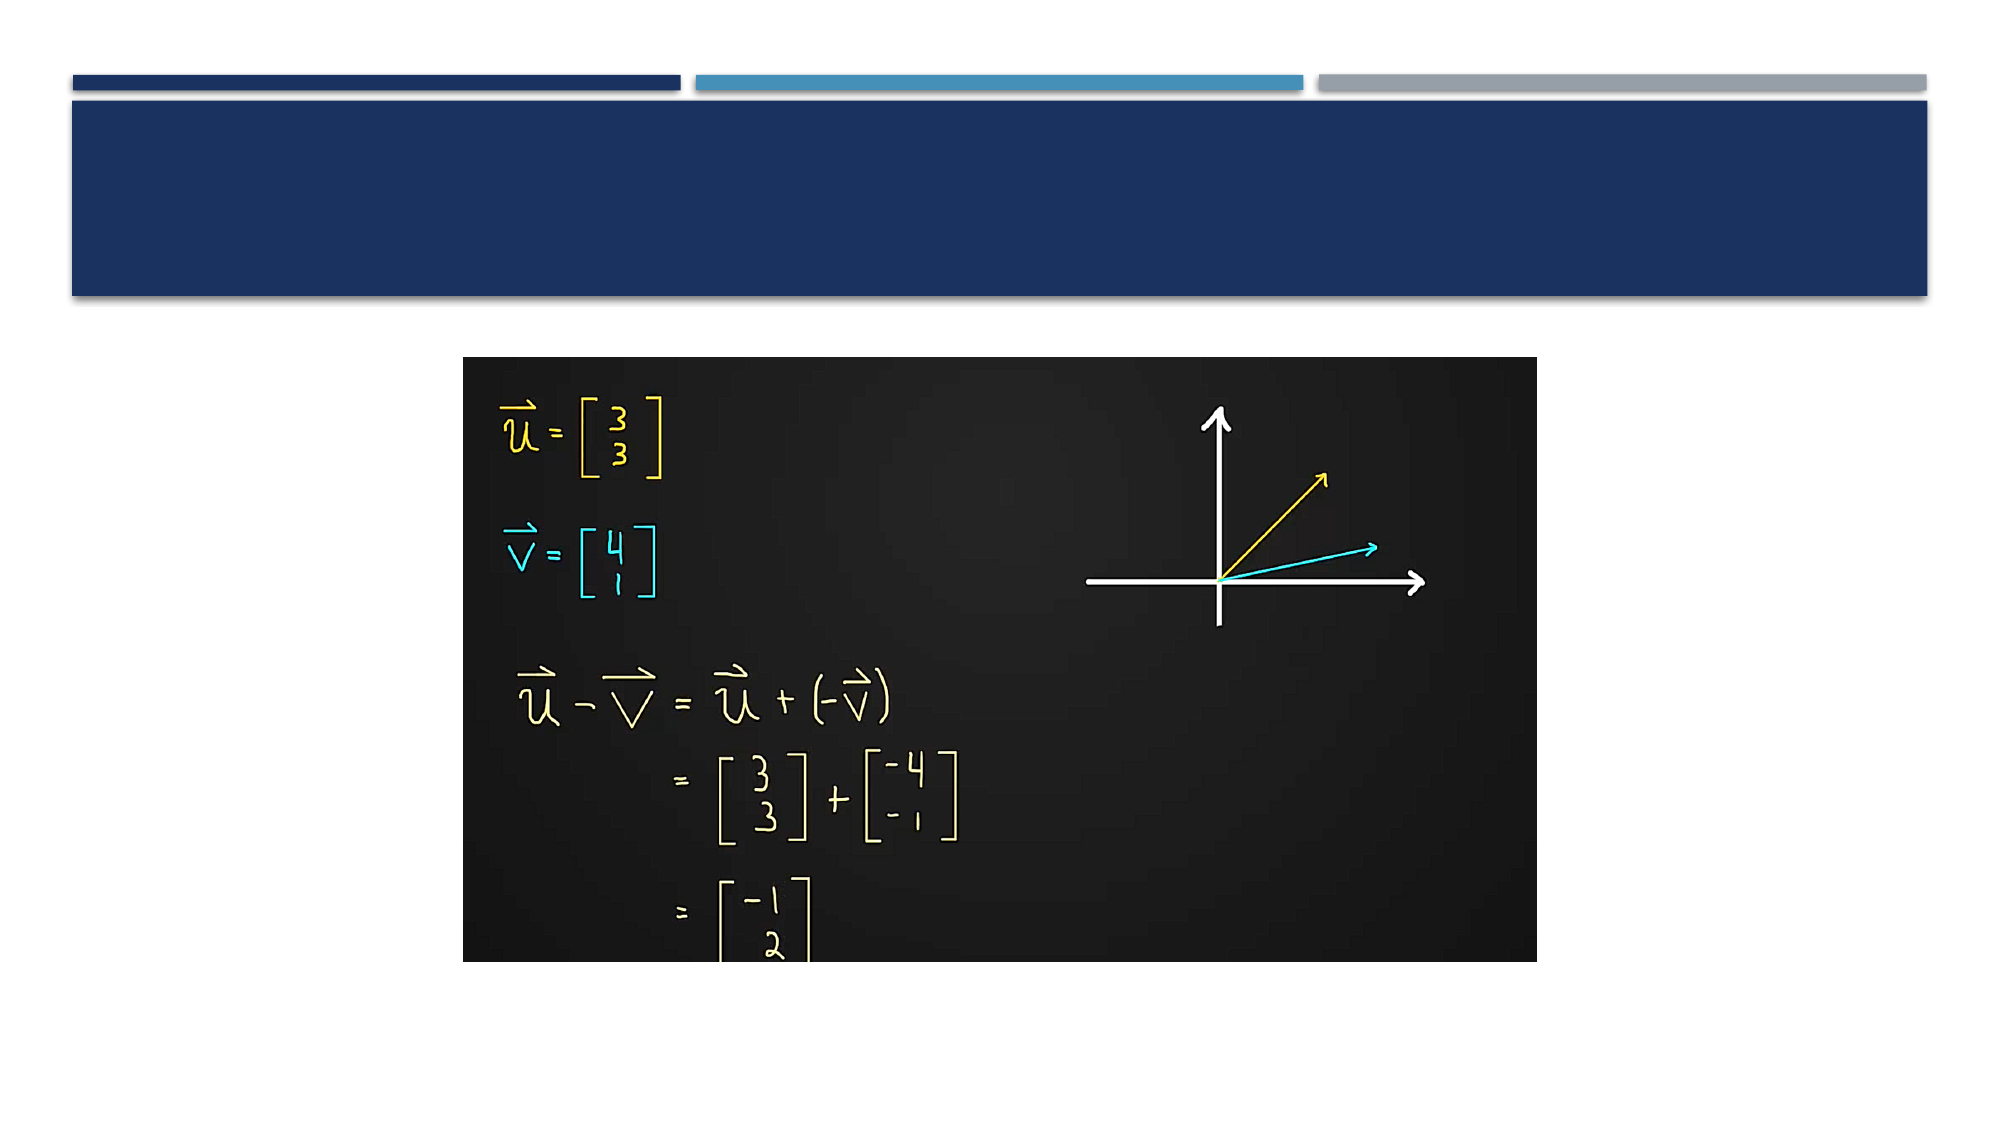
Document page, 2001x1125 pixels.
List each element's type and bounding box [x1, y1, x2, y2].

list [463, 357, 1537, 962]
